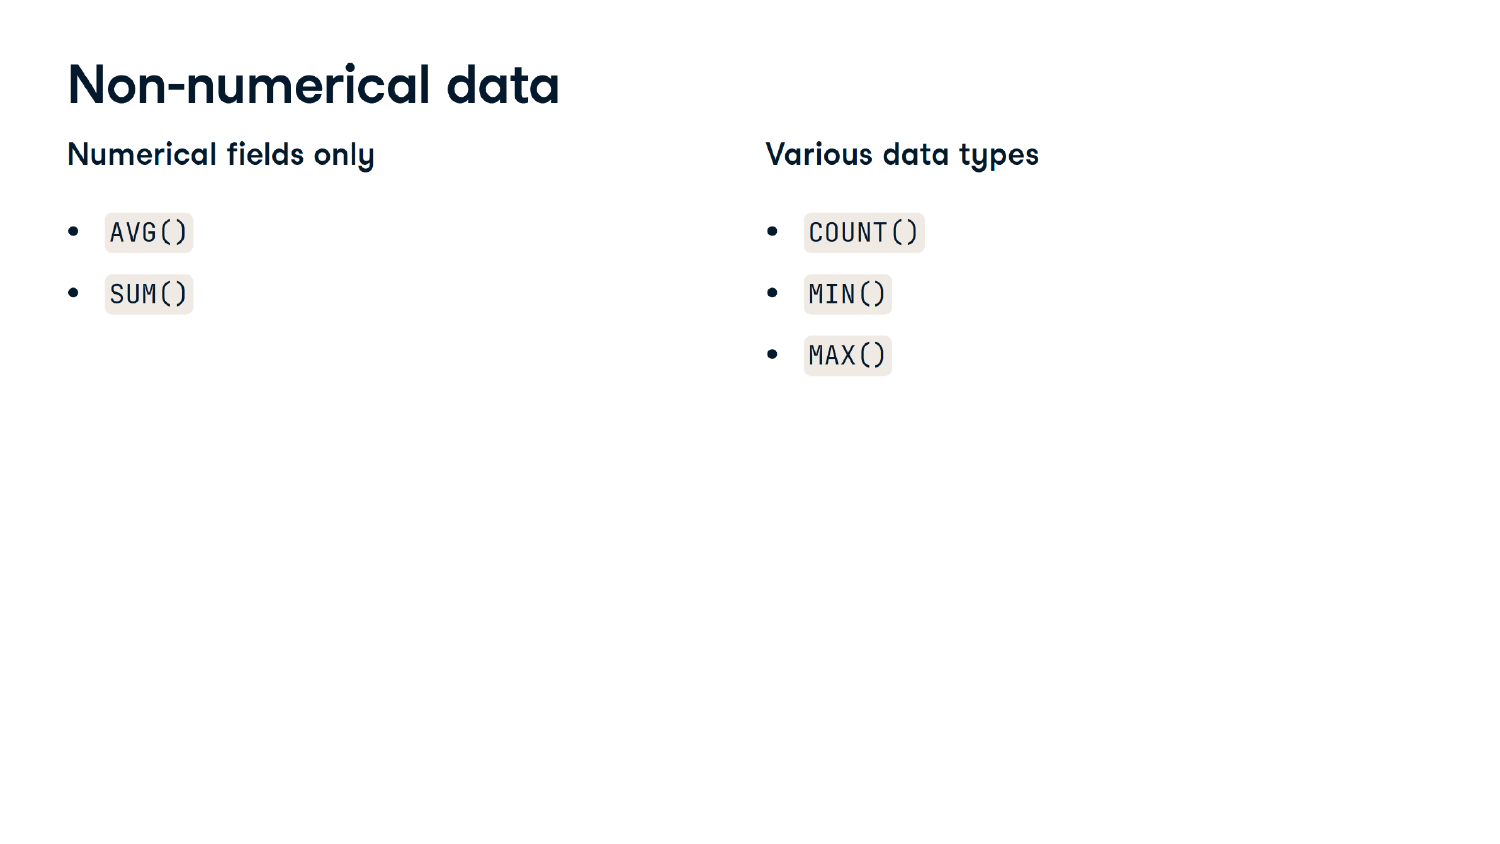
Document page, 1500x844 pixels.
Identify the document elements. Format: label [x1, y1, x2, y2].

picture [24, 24, 1476, 765]
